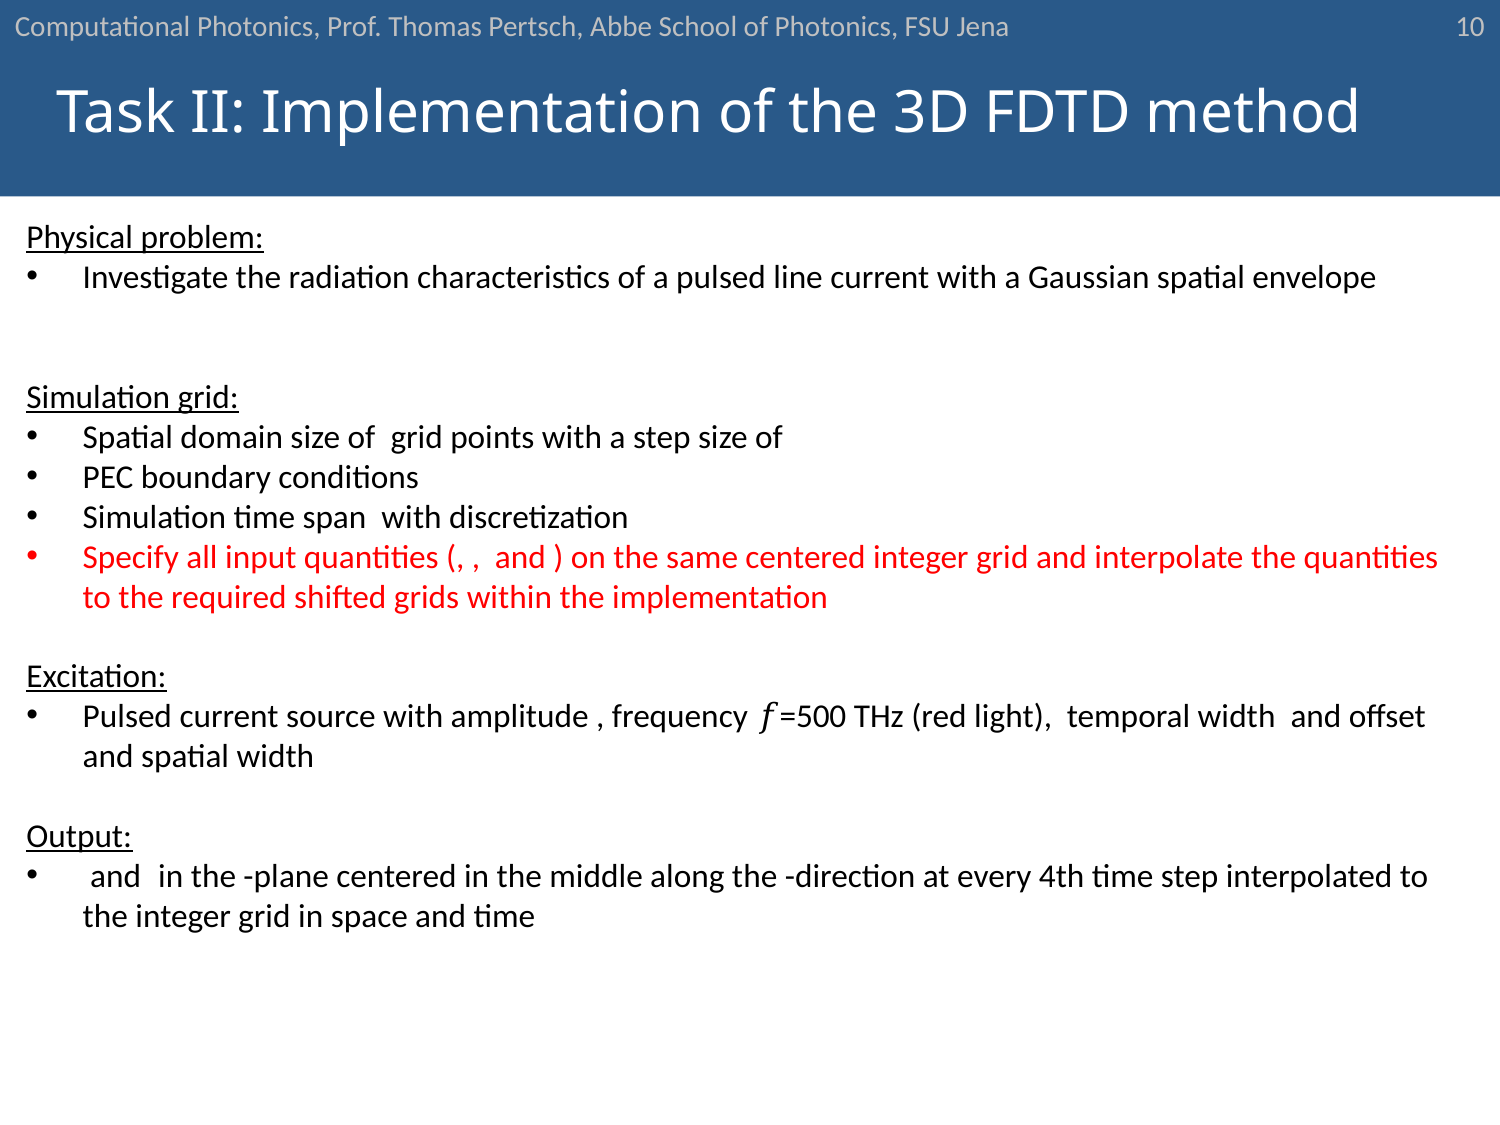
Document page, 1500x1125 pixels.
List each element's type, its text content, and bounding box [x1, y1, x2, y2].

title Task II: Implementation of the 3D FDTD method [41, 66, 1500, 152]
slide_number 10 [1376, 0, 1500, 79]
